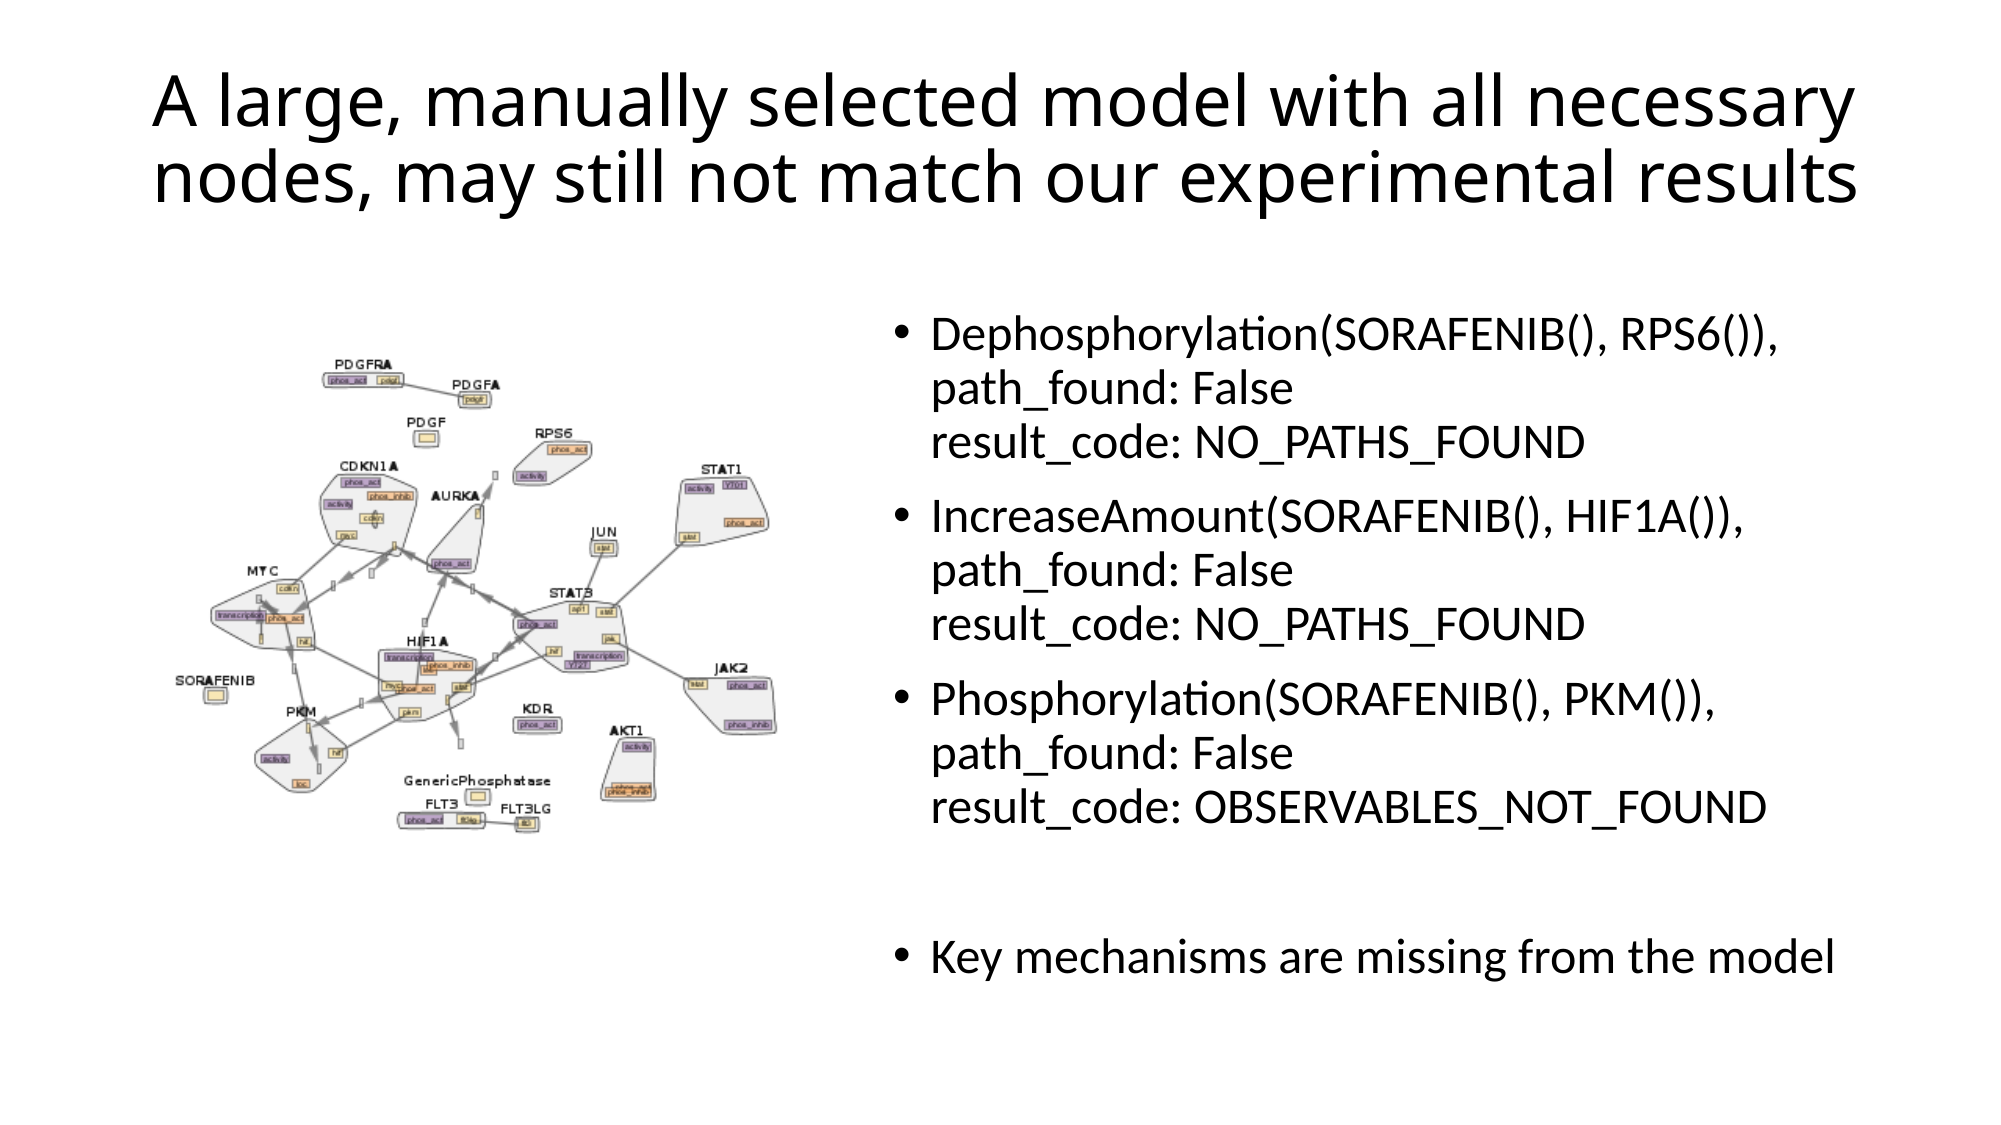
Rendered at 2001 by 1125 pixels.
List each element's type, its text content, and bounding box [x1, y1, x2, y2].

list Dephosphorylation(SORAFENIB(), RPS6()), path_found: False result_code: NO_PATHS_FOUND IncreaseAmount(SORAFENIB(), HIF1A()), path_found: False result_code: NO_PATHS_FOUND Phosphorylation(SORAFENIB(), PKM()), path_found: False result_code: OBSERVABLES_NOT_FOUND Key mechanisms are missing from the model [878, 299, 1982, 1014]
title A large, manually selected model with all necessary nodes, may still not match our experimental results [137, 32, 1925, 251]
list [170, 238, 782, 953]
